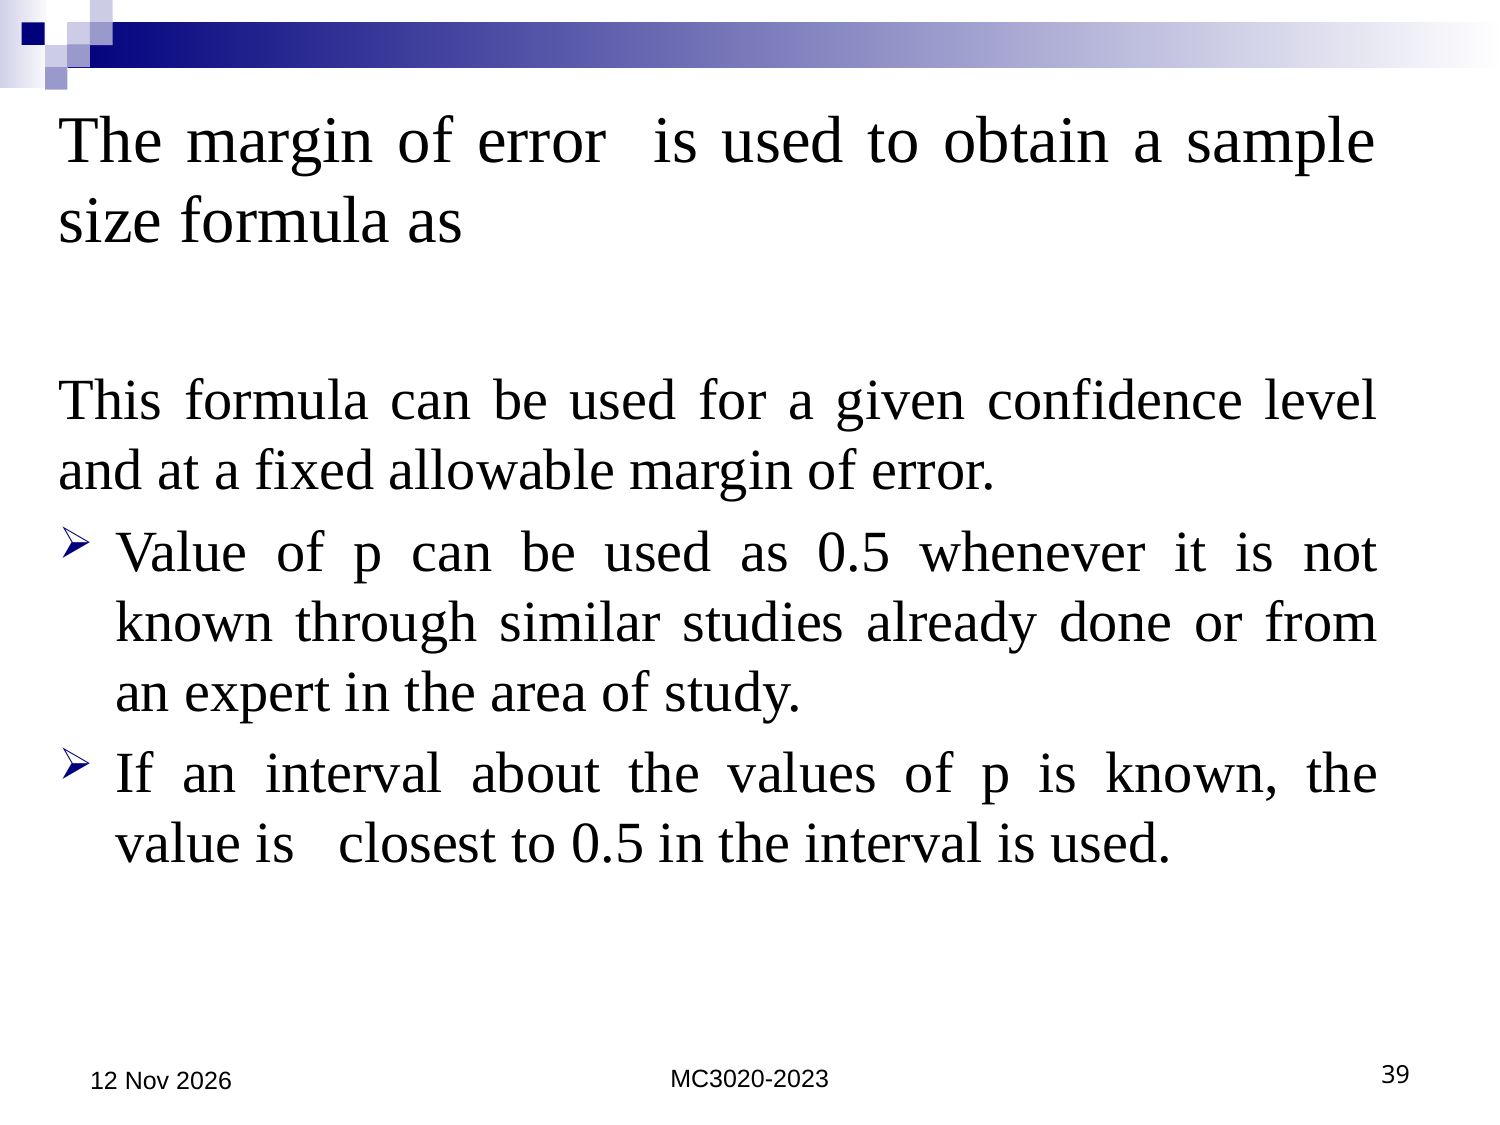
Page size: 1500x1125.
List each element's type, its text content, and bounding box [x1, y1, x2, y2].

footer MC3020-2023 [512, 1025, 988, 1100]
slide_number 39 [1074, 1025, 1425, 1100]
slide_number 12-May-23 [75, 1024, 425, 1103]
